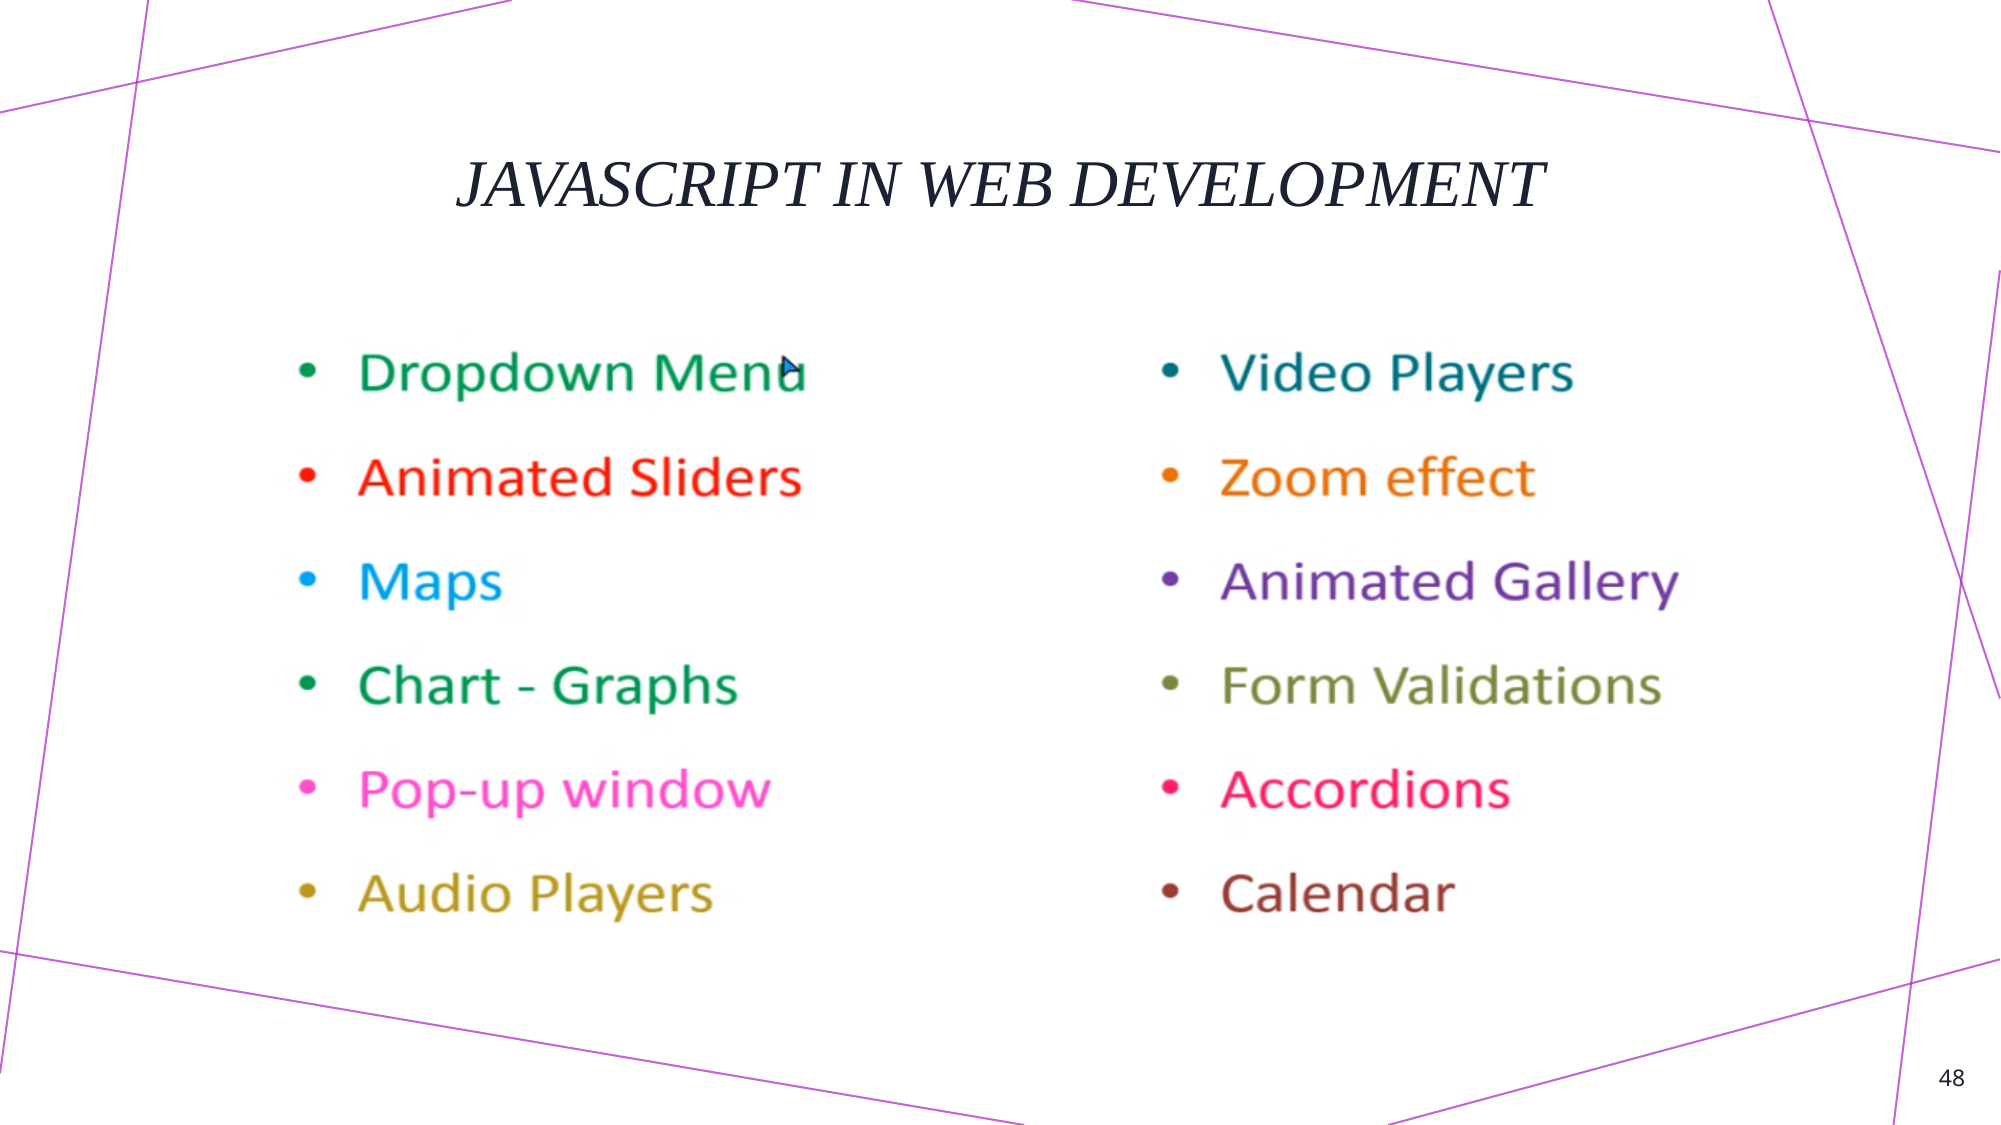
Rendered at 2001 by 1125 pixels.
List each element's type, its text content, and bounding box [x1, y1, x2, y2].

slide_number 48 [1903, 1049, 1981, 1110]
title JAvascript in web development [405, 111, 1595, 259]
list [275, 329, 1794, 990]
